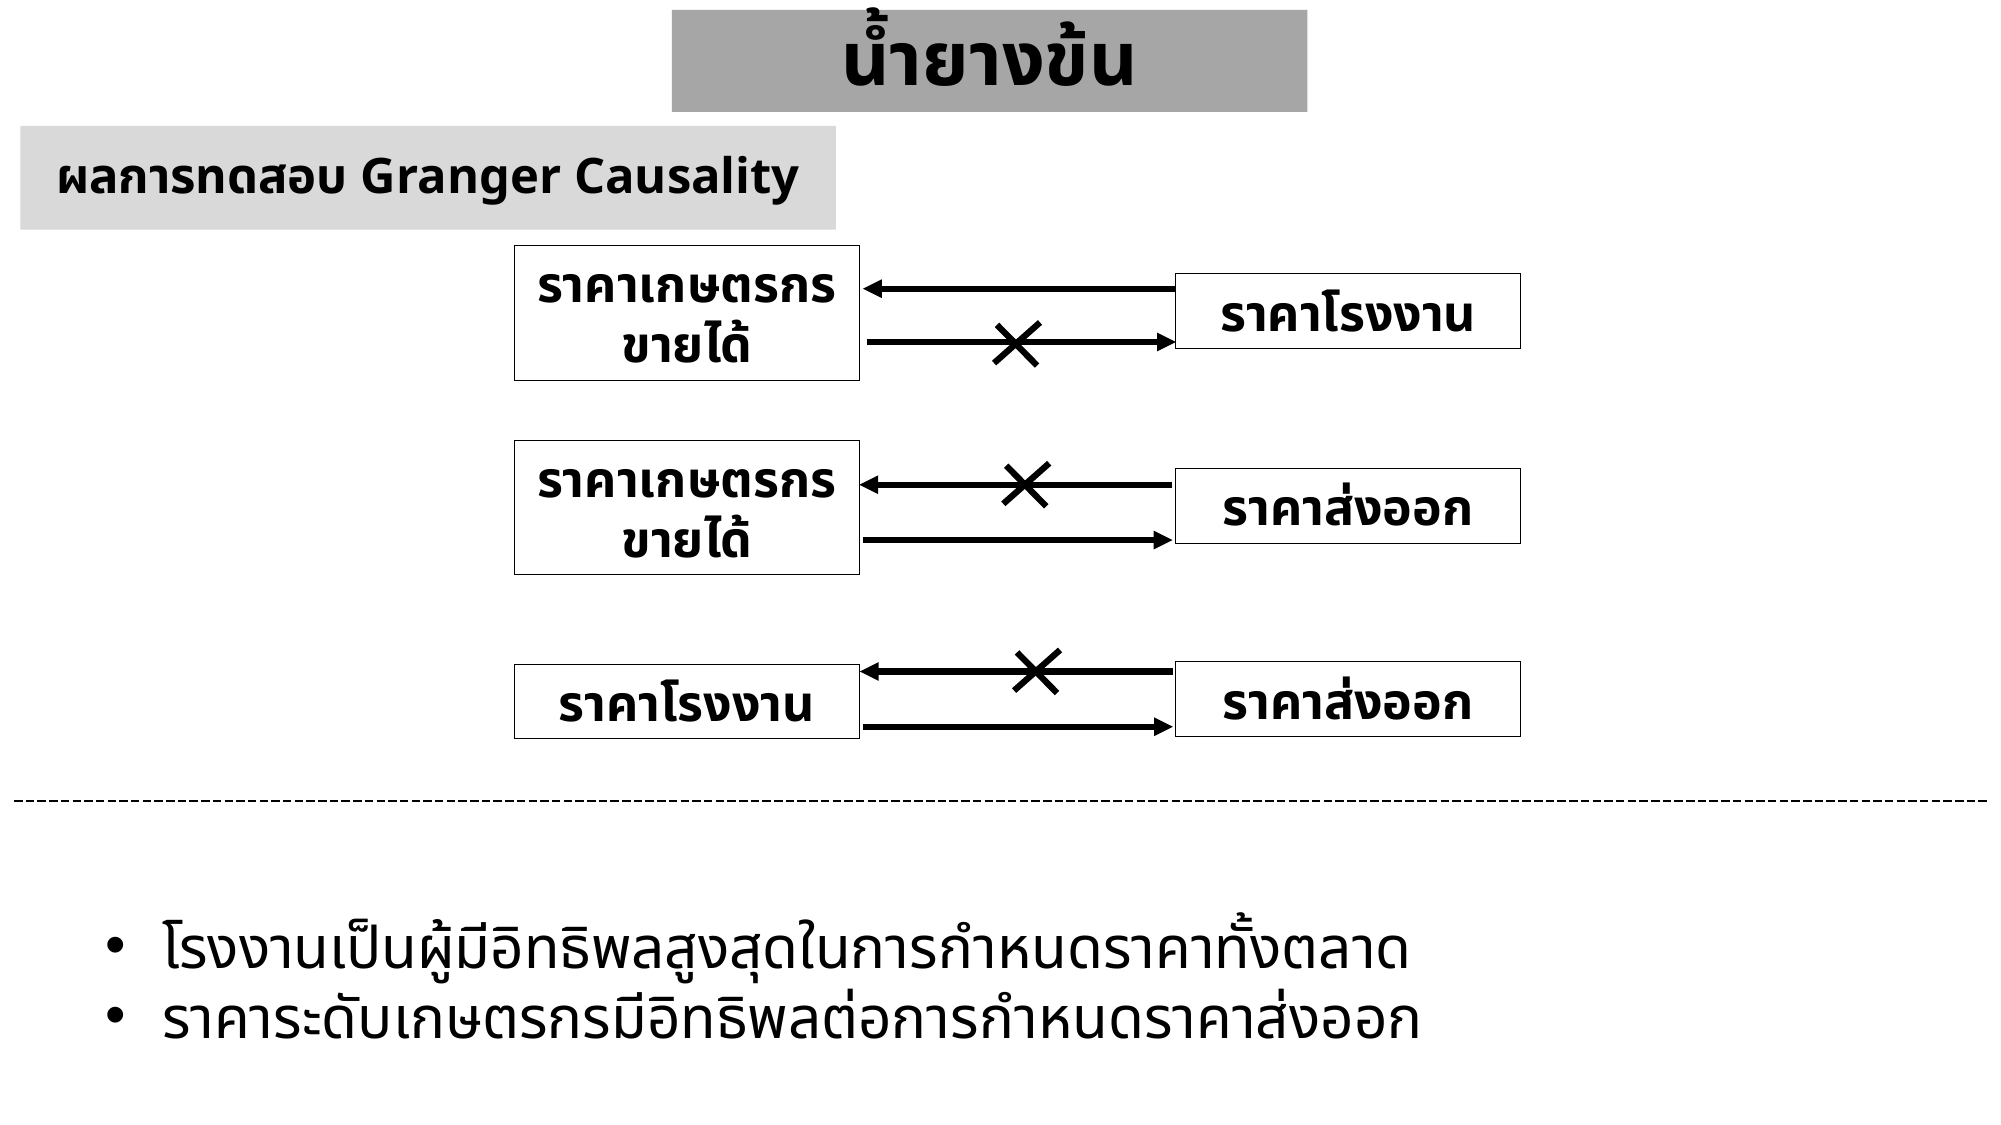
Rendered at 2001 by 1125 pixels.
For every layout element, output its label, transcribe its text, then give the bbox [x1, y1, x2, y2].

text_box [994, 322, 1040, 366]
text_box ราคาส่งออก [1175, 468, 1521, 544]
text_box ราคาเกษตรกรขายได้ [514, 440, 860, 575]
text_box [1003, 463, 1050, 507]
text_box ผลการทดสอบ Granger Causality [20, 125, 836, 230]
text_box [1014, 649, 1061, 693]
text_box ราคาส่งออก [1175, 661, 1521, 737]
text_box ราคาโรงงาน [1175, 273, 1521, 349]
text_box ราคาเกษตรกรขายได้ [514, 245, 860, 381]
text_box น้ำยางข้น [671, 9, 1308, 112]
text_box ราคาโรงงาน [514, 664, 860, 739]
text_box โรงงานเป็นผู้มีอิทธิพลสูงสุดในการกำหนดราคาทั้งตลาด ราคาระดับเกษตรกรมีอิทธิพลต่อการกำหนดราคาส่งออก [90, 902, 1938, 1058]
